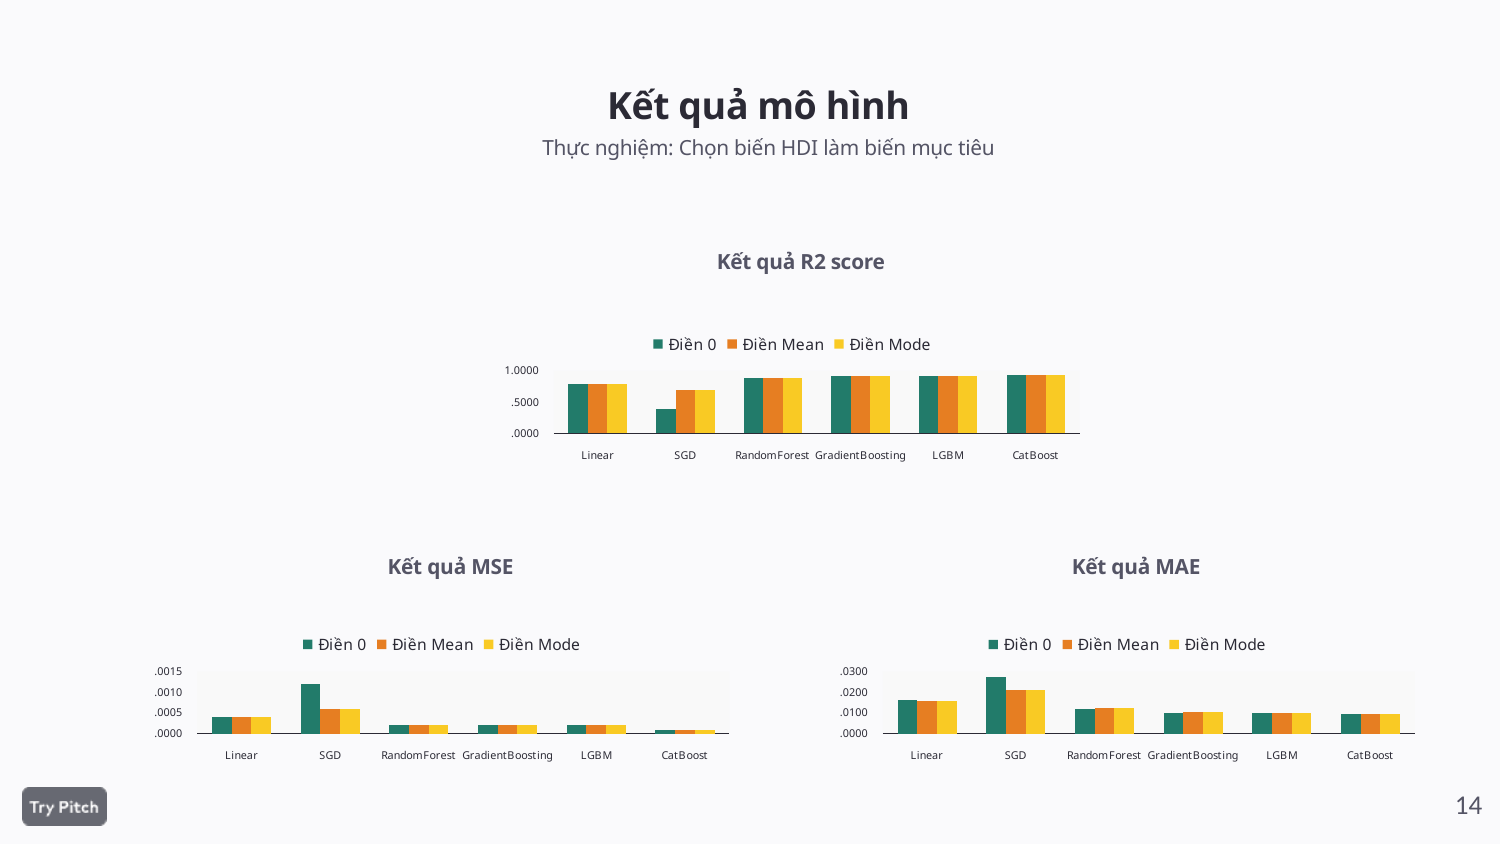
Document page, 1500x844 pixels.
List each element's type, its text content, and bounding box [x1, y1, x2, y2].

text_box Kết quả R2 score [350, 240, 1251, 274]
chart [142, 616, 742, 766]
slide_number 14 [1440, 780, 1500, 830]
text_box Kết quả MSE [0, 546, 686, 579]
text_box Kết quả MAE [686, 546, 1500, 579]
chart [827, 616, 1427, 766]
text_box Kết quả mô hình [308, 78, 1209, 128]
chart [492, 316, 1092, 466]
text_box Thực nghiệm: Chọn biến HDI làm biến mục tiêu [318, 127, 1219, 160]
picture [22, 787, 107, 826]
